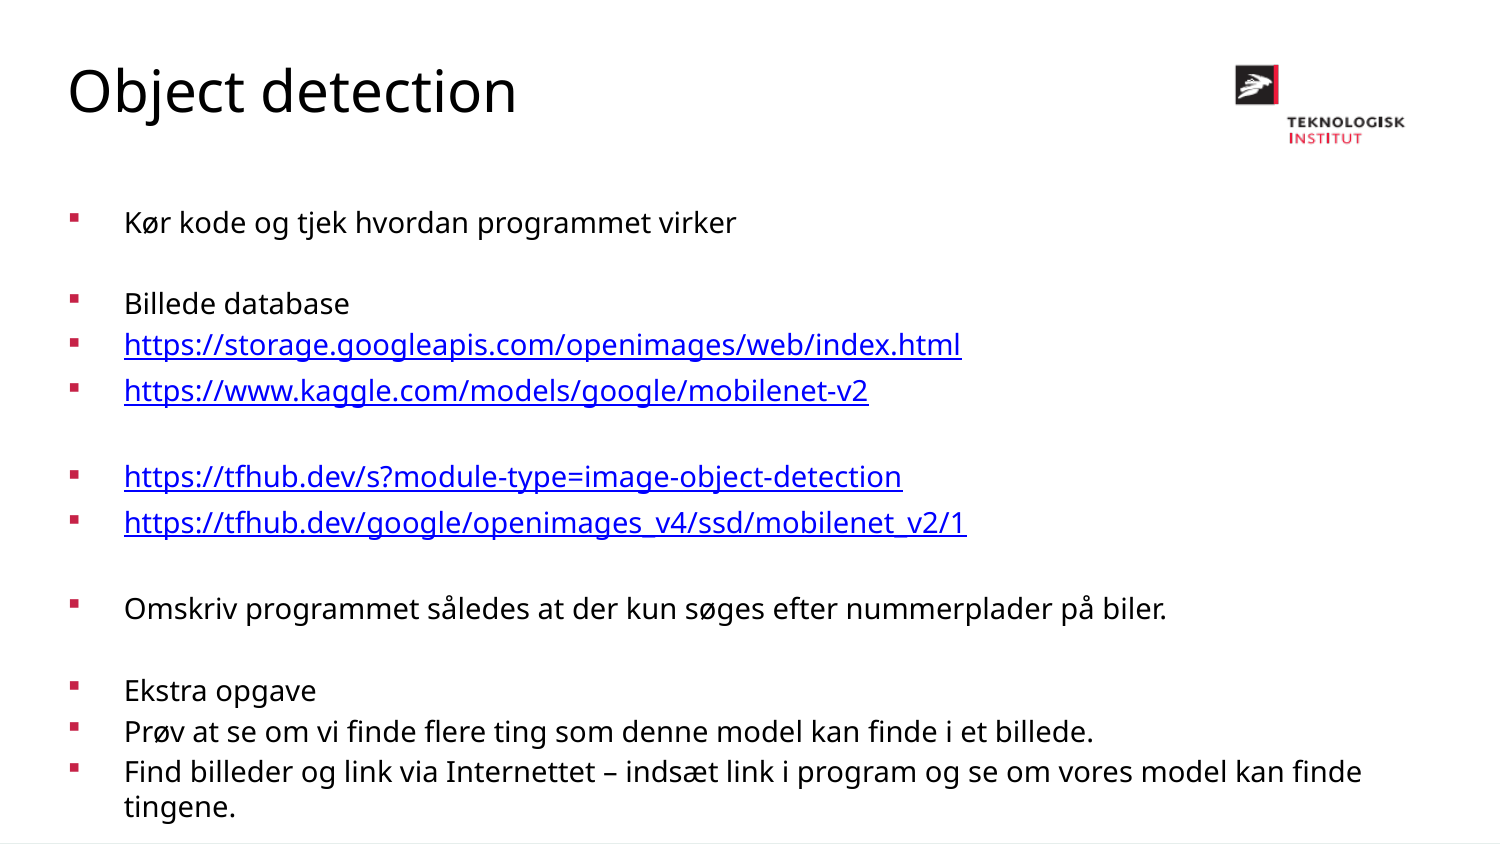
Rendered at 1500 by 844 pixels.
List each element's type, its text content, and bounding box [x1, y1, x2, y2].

list Object detection [46, 33, 1204, 185]
list Kør kode og tjek hvordan programmet virker Billede database https://storage.googleapis.com/openimages/web/index.html https://www.kaggle.com/models/google/mobilenet-v2 https://tfhub.dev/s?module-type=image-object-detection https://tfhub.dev/google/openimages_v4/ssd/mobilenet_v2/1 Omskriv programmet således at der kun søges efter nummerplader på biler. Ekstra opgave Prøv at se om vi finde flere ting som denne model kan finde i et billede. Find billeder og link via Internettet – indsæt link i program og se om vores model kan finde tingene. [46, 183, 1447, 833]
